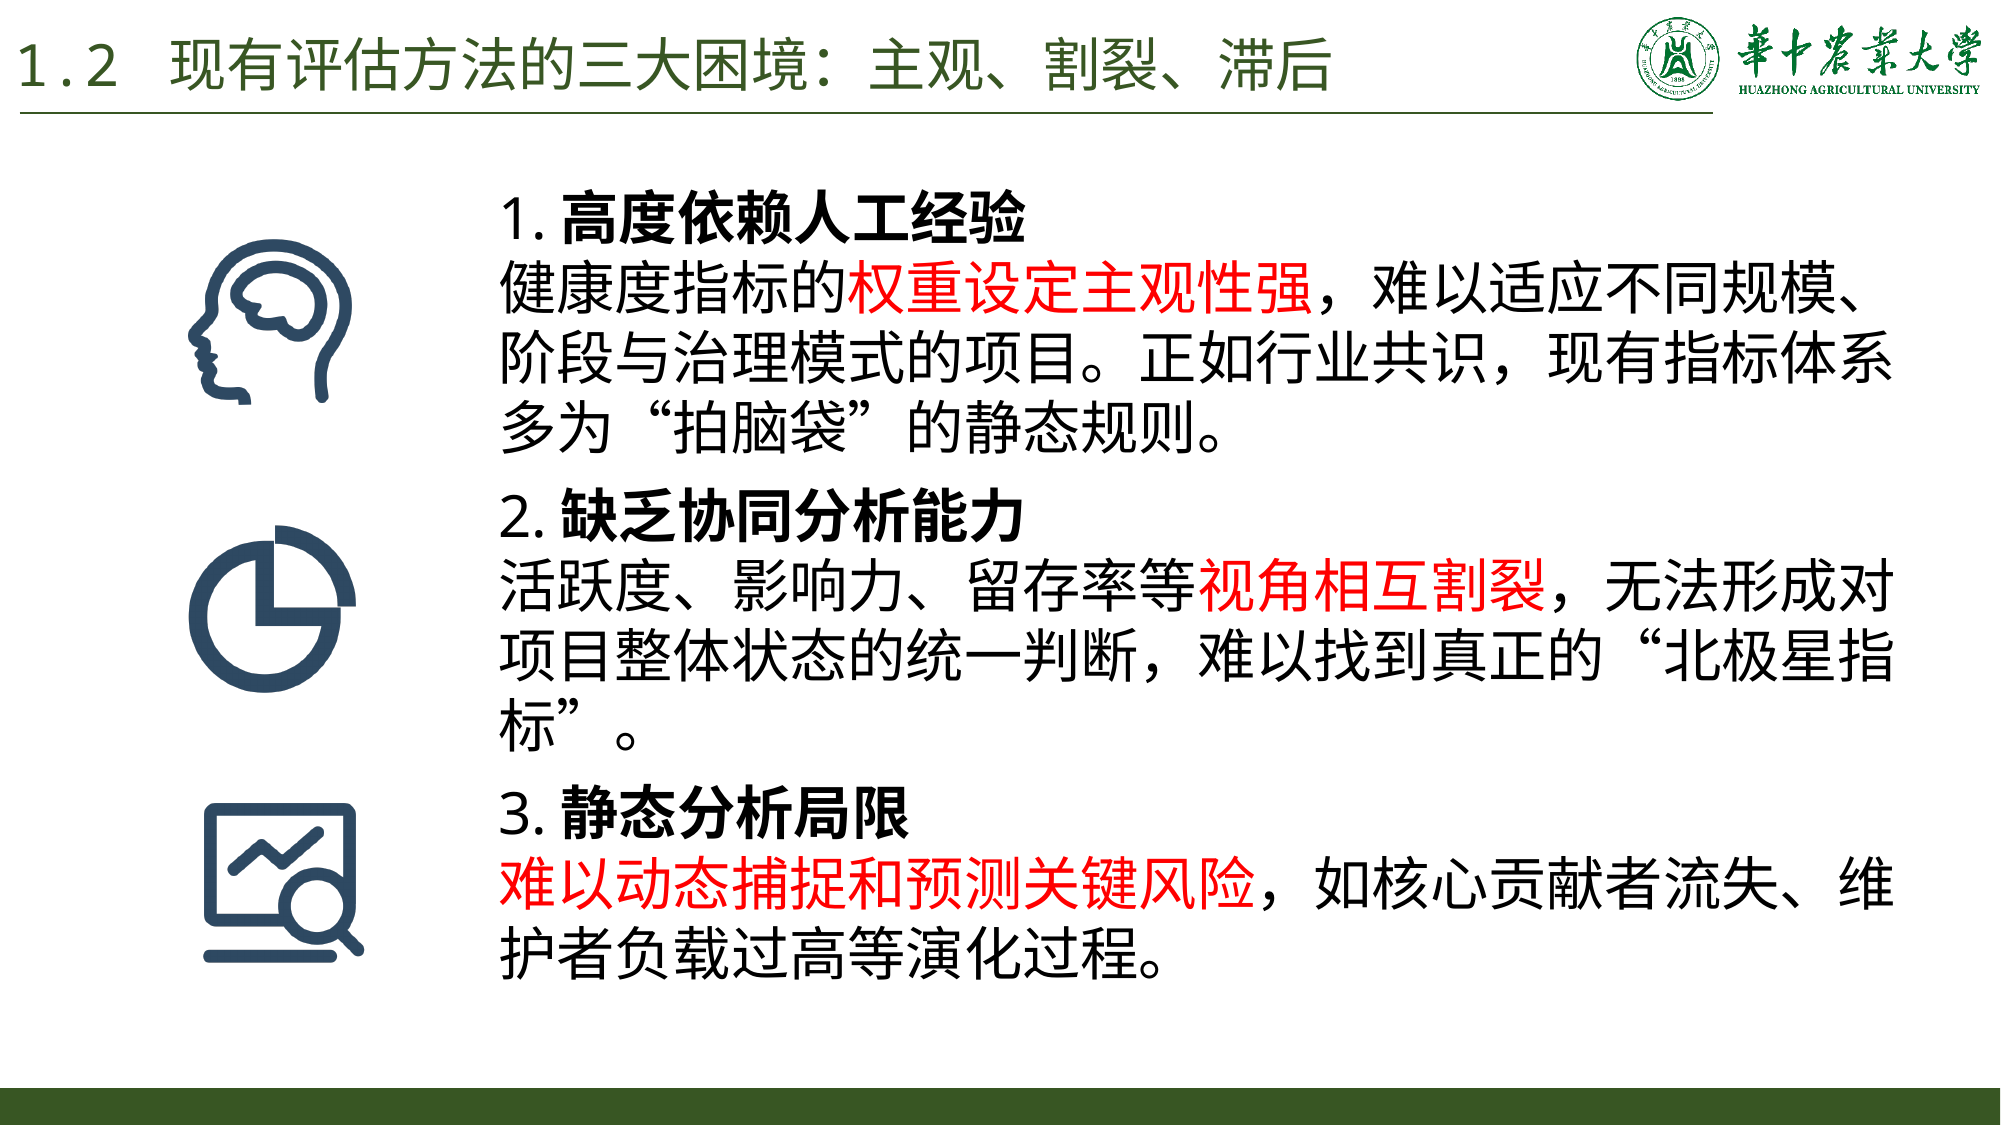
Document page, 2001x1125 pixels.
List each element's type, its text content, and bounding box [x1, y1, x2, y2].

text_box 1.高度依赖人工经验 健康度指标的权重设定主观性强，难以适应不同规模、阶段与治理模式的项目。正如行业共识，现有指标体系多为“拍脑袋”的静态规则。 [483, 173, 1929, 469]
picture [159, 212, 380, 433]
text_box 3.静态分析局限 难以动态捕捉和预测关键风险，如核心贡献者流失、维护者负载过高等演化过程。 [483, 769, 1929, 994]
picture [191, 790, 377, 976]
text_box 2.缺乏协同分析能力 活跃度、影响力、留存率等视角相互割裂，无法形成对项目整体状态的统一判断，难以找到真正的“北极星指标”。 [483, 471, 1929, 766]
text_box 1.2 现有评估方法的三大困境：主观、割裂、滞后 [0, 20, 2000, 106]
picture [177, 519, 362, 704]
